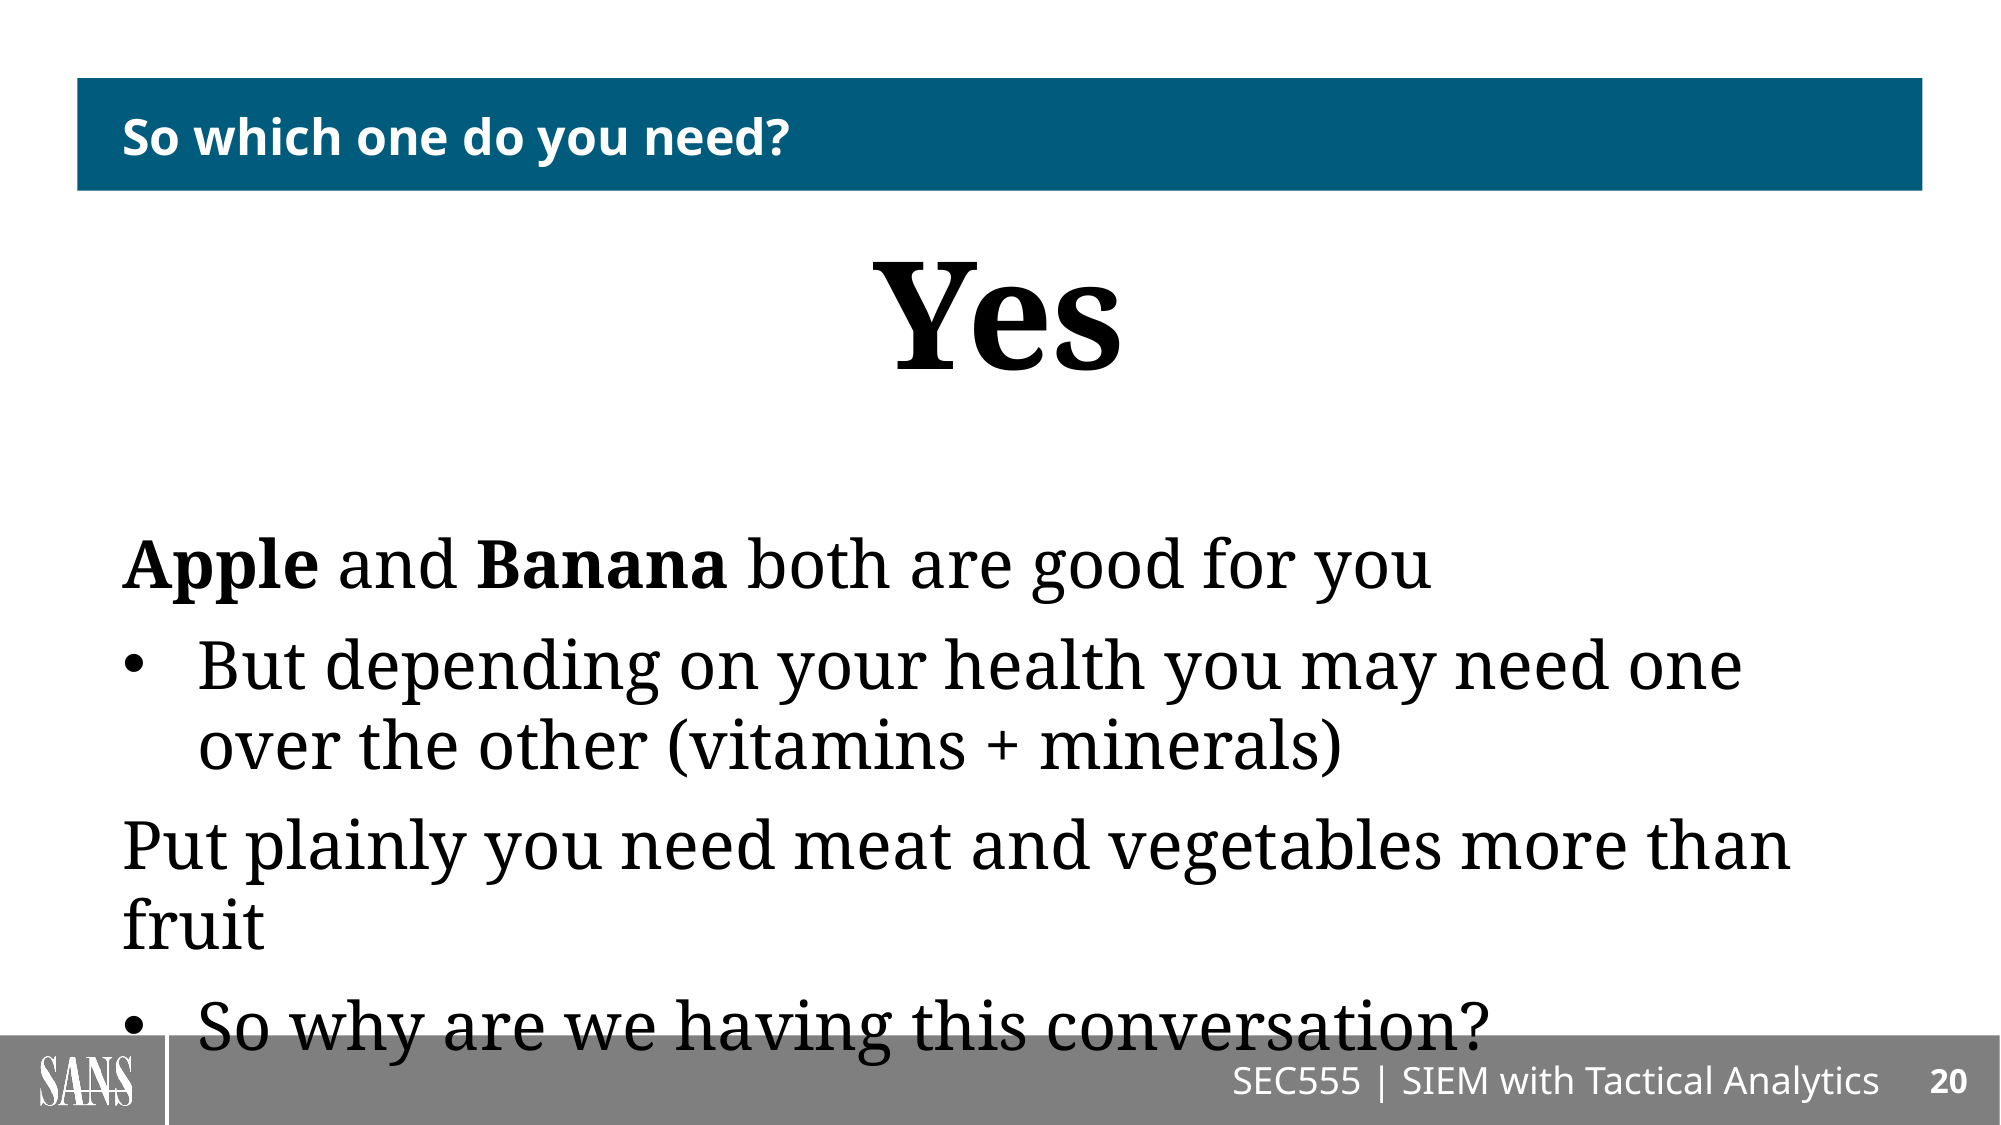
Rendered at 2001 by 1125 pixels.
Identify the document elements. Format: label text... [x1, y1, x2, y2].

title So which one do you need? [107, 78, 1893, 191]
list Yes Apple and Banana both are good for you But depending on your health you may need one over the other (vitamins + minerals) Put plainly you need meat and vegetables more than fruit So why are we having this conversation? [107, 212, 1893, 1013]
